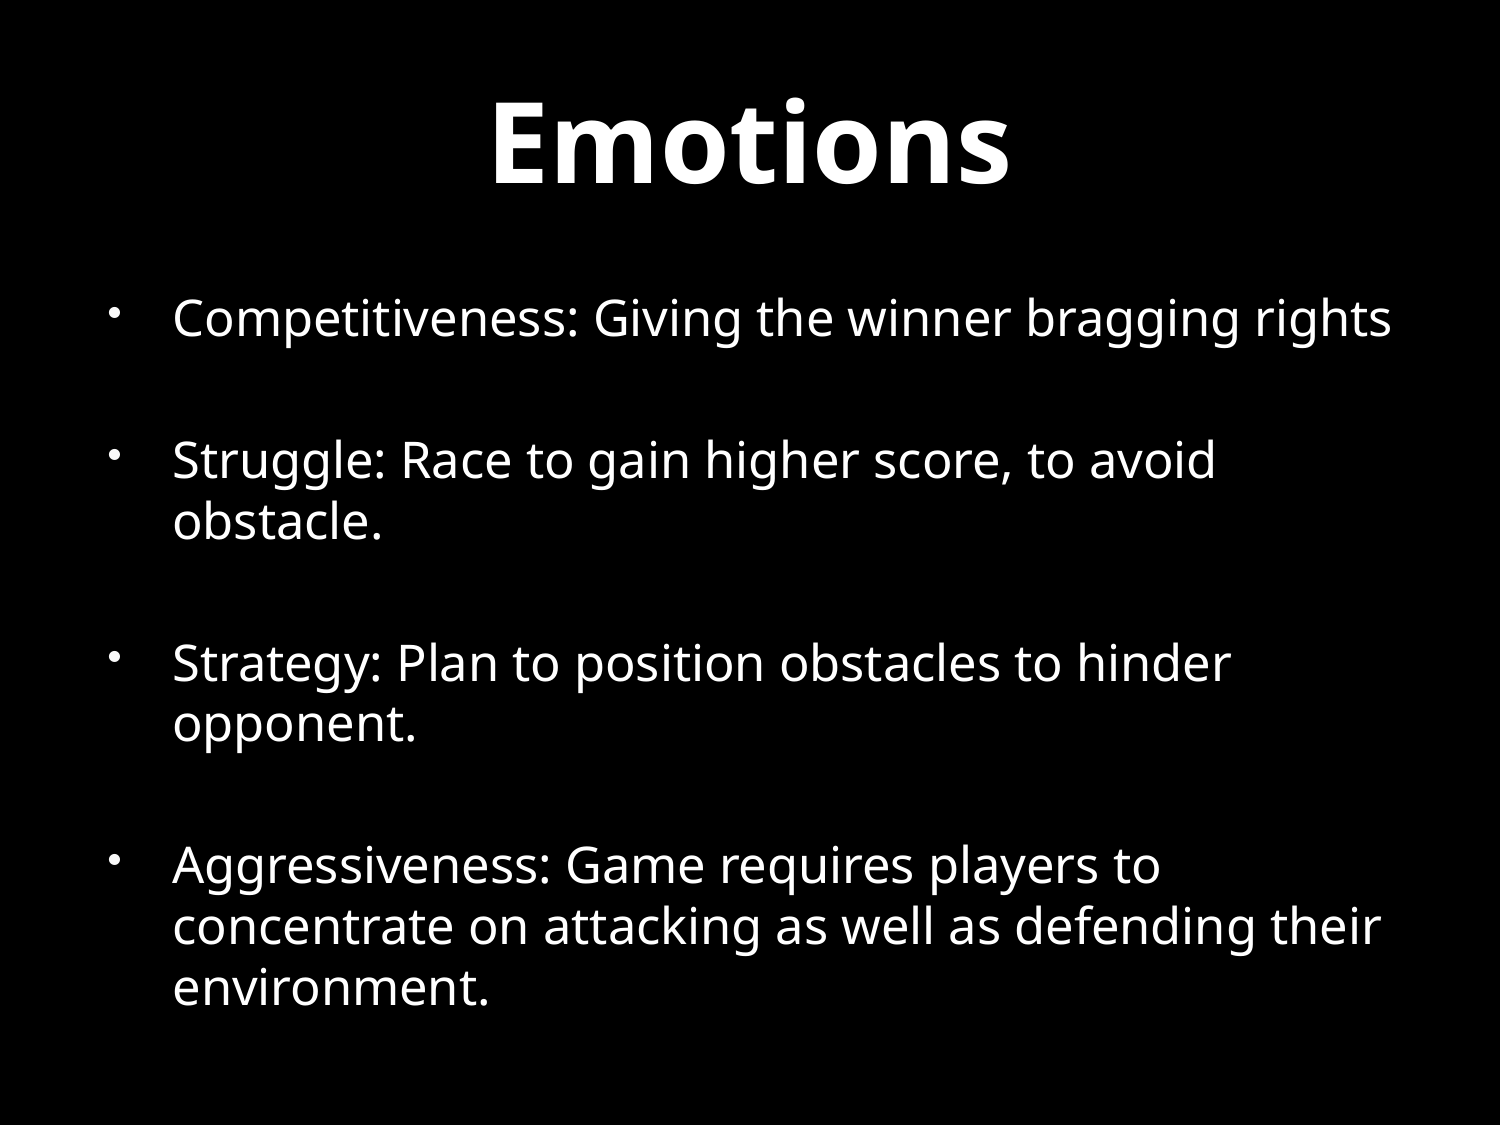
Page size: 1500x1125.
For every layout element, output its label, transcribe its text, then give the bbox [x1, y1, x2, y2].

title Emotions [75, 45, 1425, 233]
list Competitiveness: Giving the winner bragging rights Struggle: Race to gain higher score, to avoid obstacle. Strategy: Plan to position obstacles to hinder opponent. Aggressiveness: Game requires players to concentrate on attacking as well as defending their environment. [73, 208, 1424, 1047]
